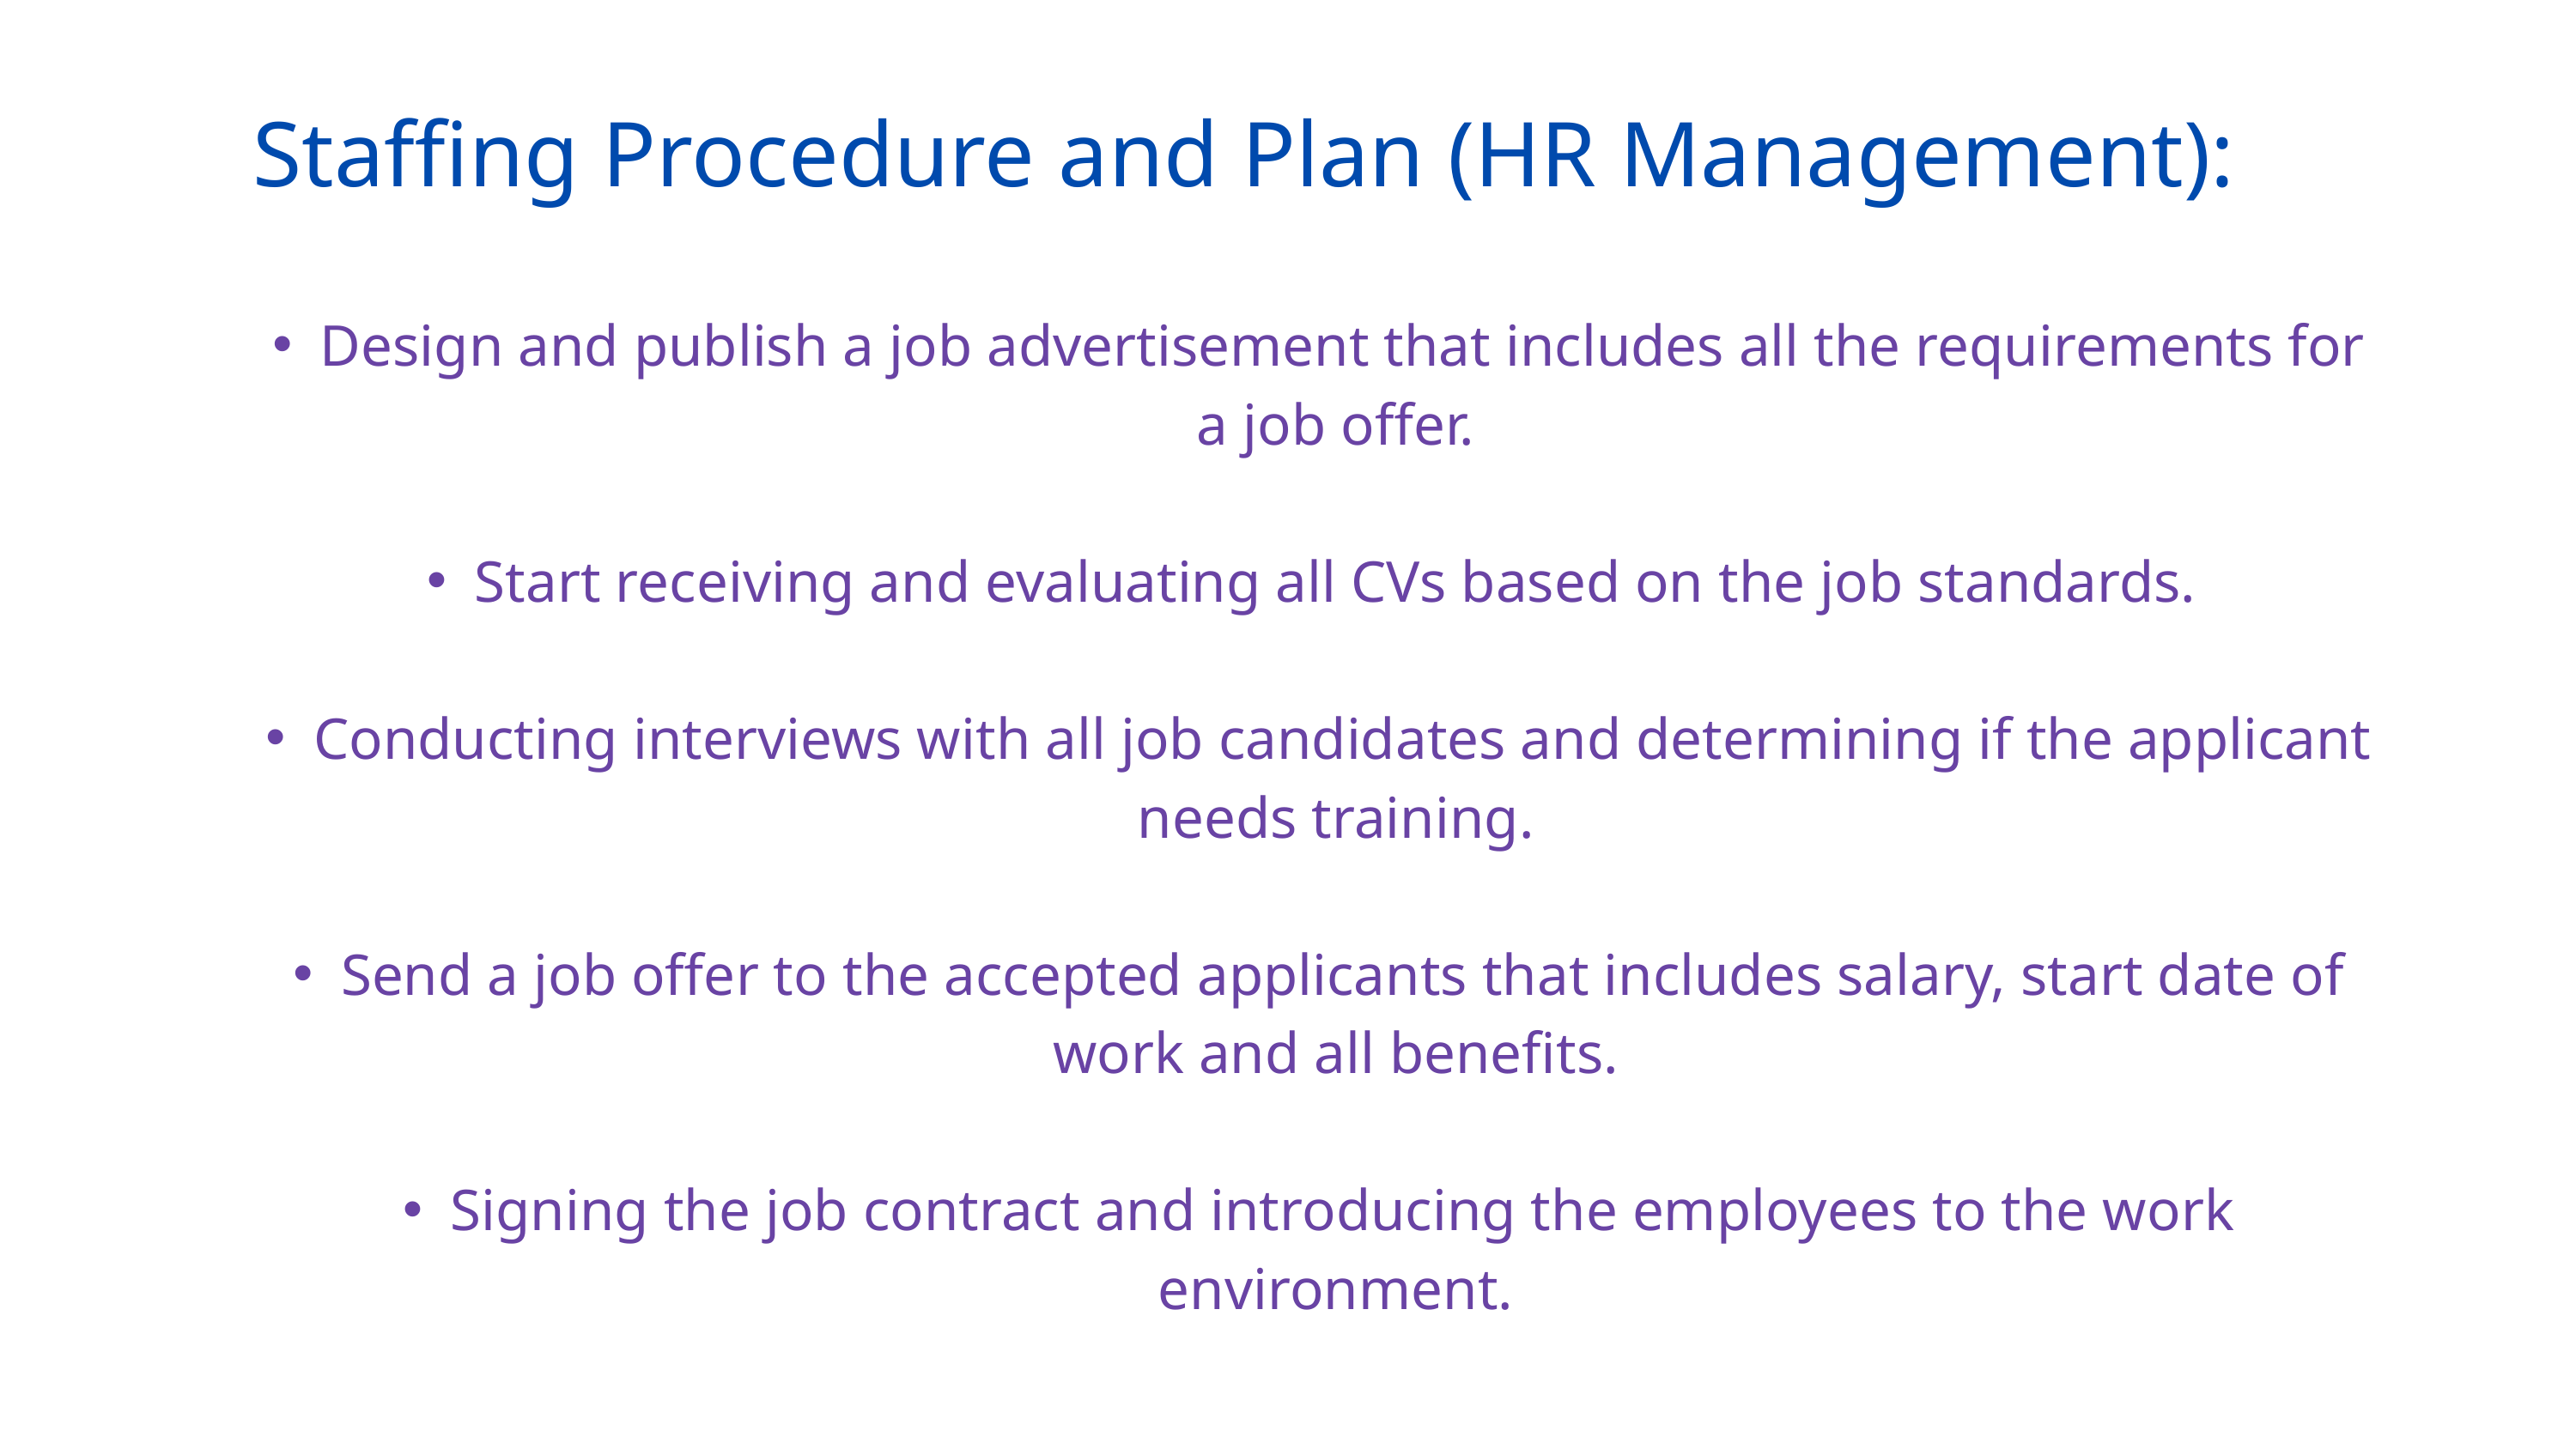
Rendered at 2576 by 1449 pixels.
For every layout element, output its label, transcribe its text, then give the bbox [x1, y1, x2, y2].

text_box Design and publish a job advertisement that includes all the requirements for a job offer. Start receiving and evaluating all CVs based on the job standards. Conducting interviews with all job candidates and determining if the applicant needs training. Send a job offer to the accepted applicants that includes salary, start date of work and all benefits. Signing the job contract and introducing the employees to the work environment. [215, 298, 2376, 1400]
text_box Staffing Procedure and Plan (HR Management): [133, 79, 2354, 204]
